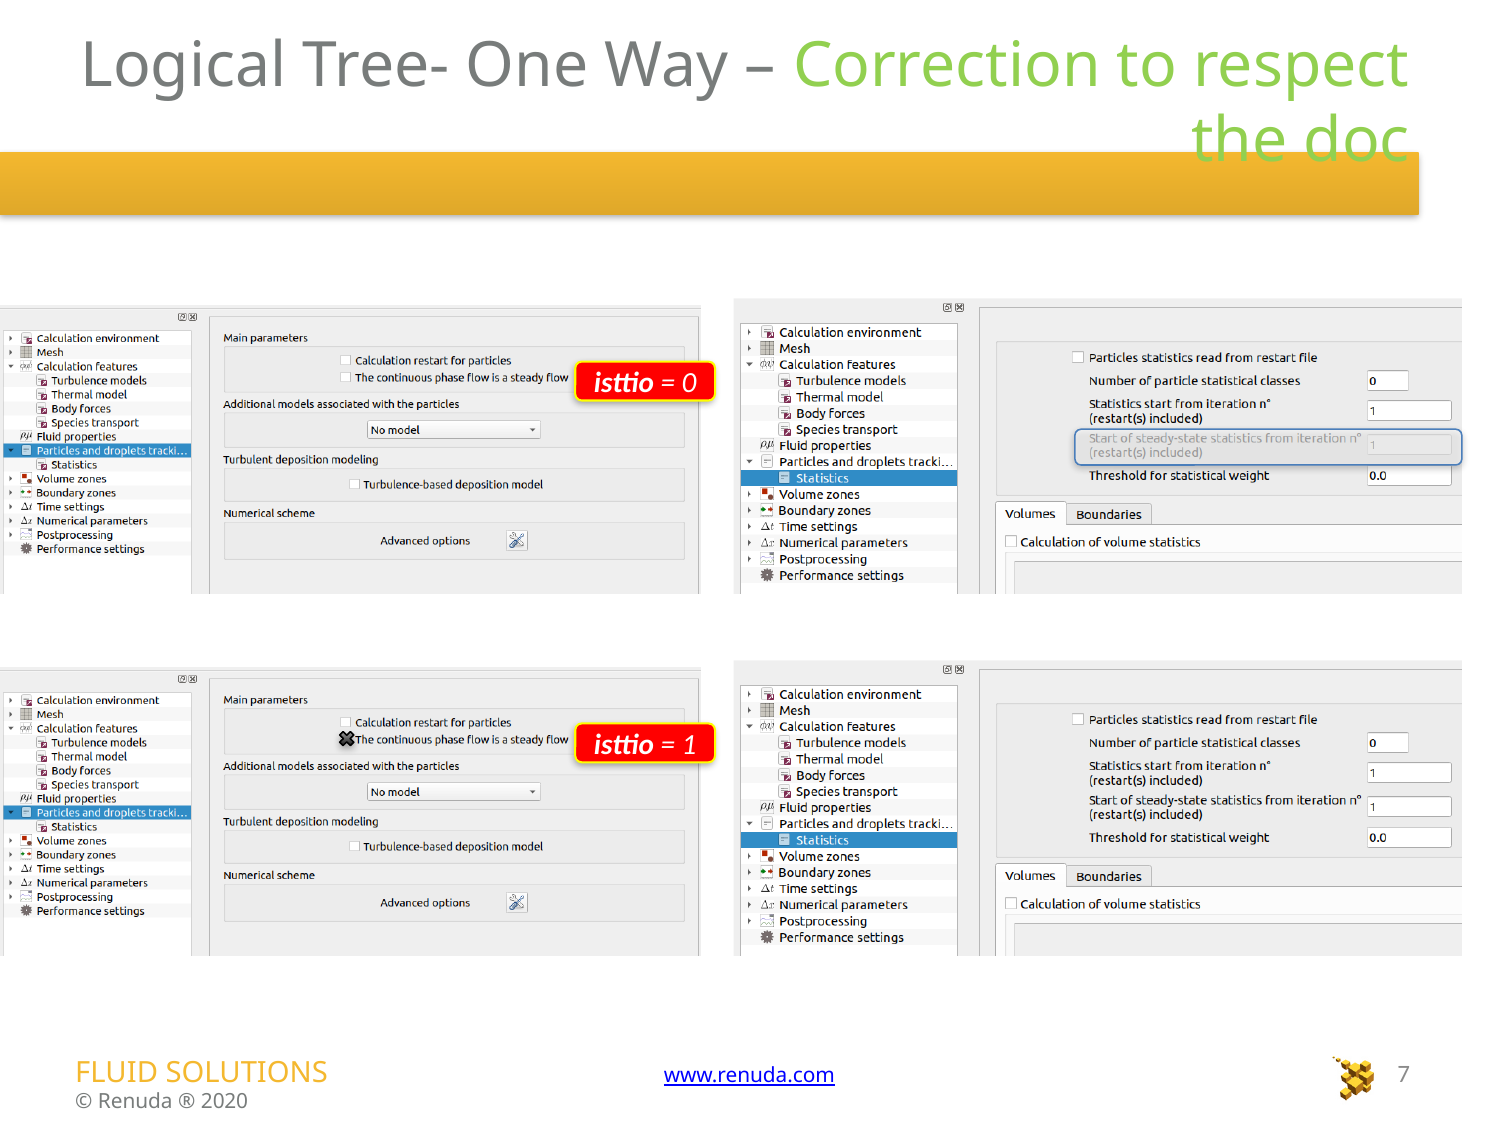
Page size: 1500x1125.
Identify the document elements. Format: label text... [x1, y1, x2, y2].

text_box isttio = 1 [706, 722, 716, 764]
slide_number 7 [1074, 1042, 1425, 1103]
picture [0, 305, 702, 594]
text_box isttio = 0 [706, 360, 716, 402]
picture [733, 659, 1463, 956]
picture [0, 667, 702, 956]
picture [733, 297, 1463, 594]
title Logical Tree- One Way – Correction to respect the doc [0, 45, 1425, 153]
